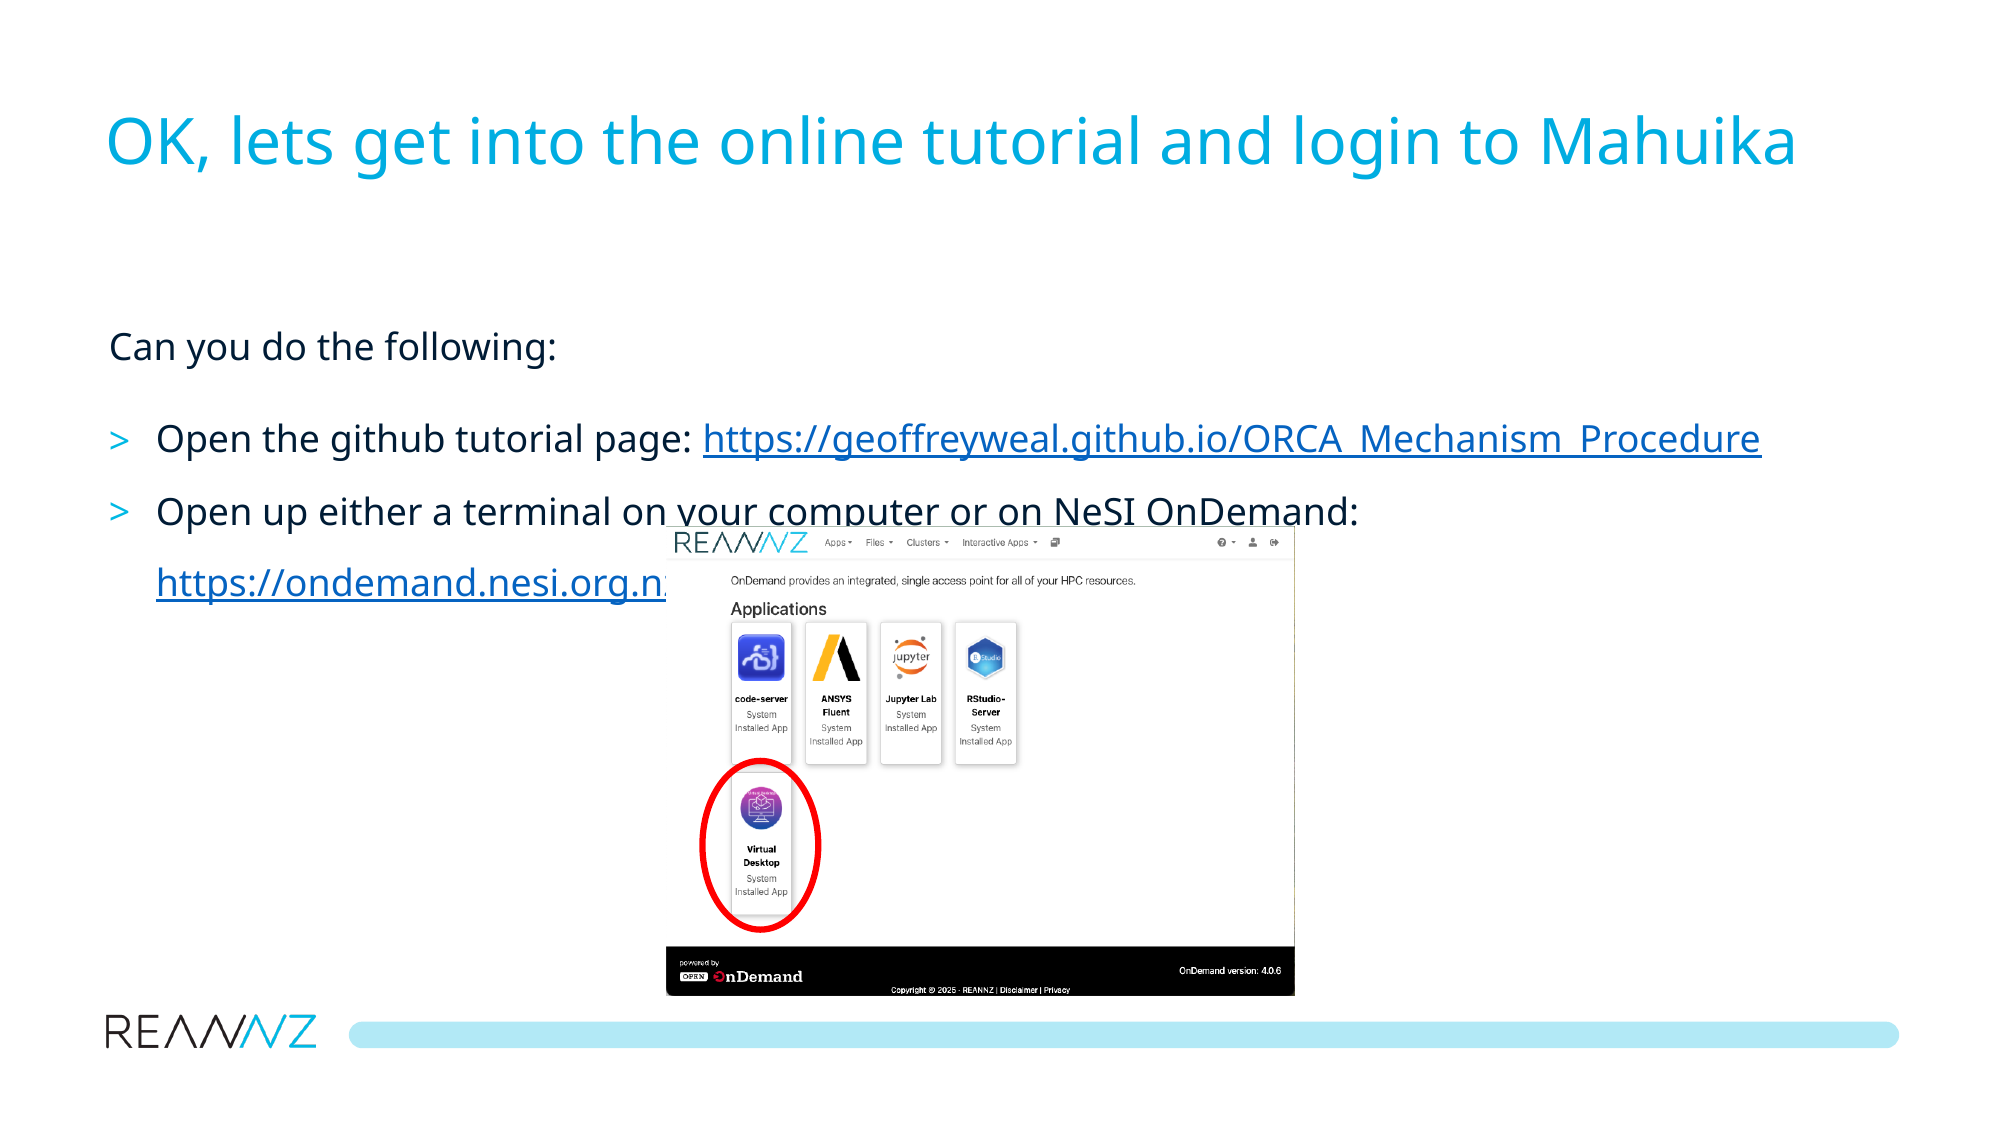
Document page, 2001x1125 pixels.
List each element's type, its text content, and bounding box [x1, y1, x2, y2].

text_box Can you do the following: Open the github tutorial page: https://geoffreyweal.github.io/ORCA_Mechanism_Procedure Open up either a terminal on your computer or on NeSI OnDemand: https://ondemand.nesi.org.nz/public/ [94, 315, 1889, 617]
text_box OK, lets get into the online tutorial and login to Mahuika [90, 101, 1870, 229]
text_box [90, 250, 1013, 461]
picture [665, 526, 1295, 996]
